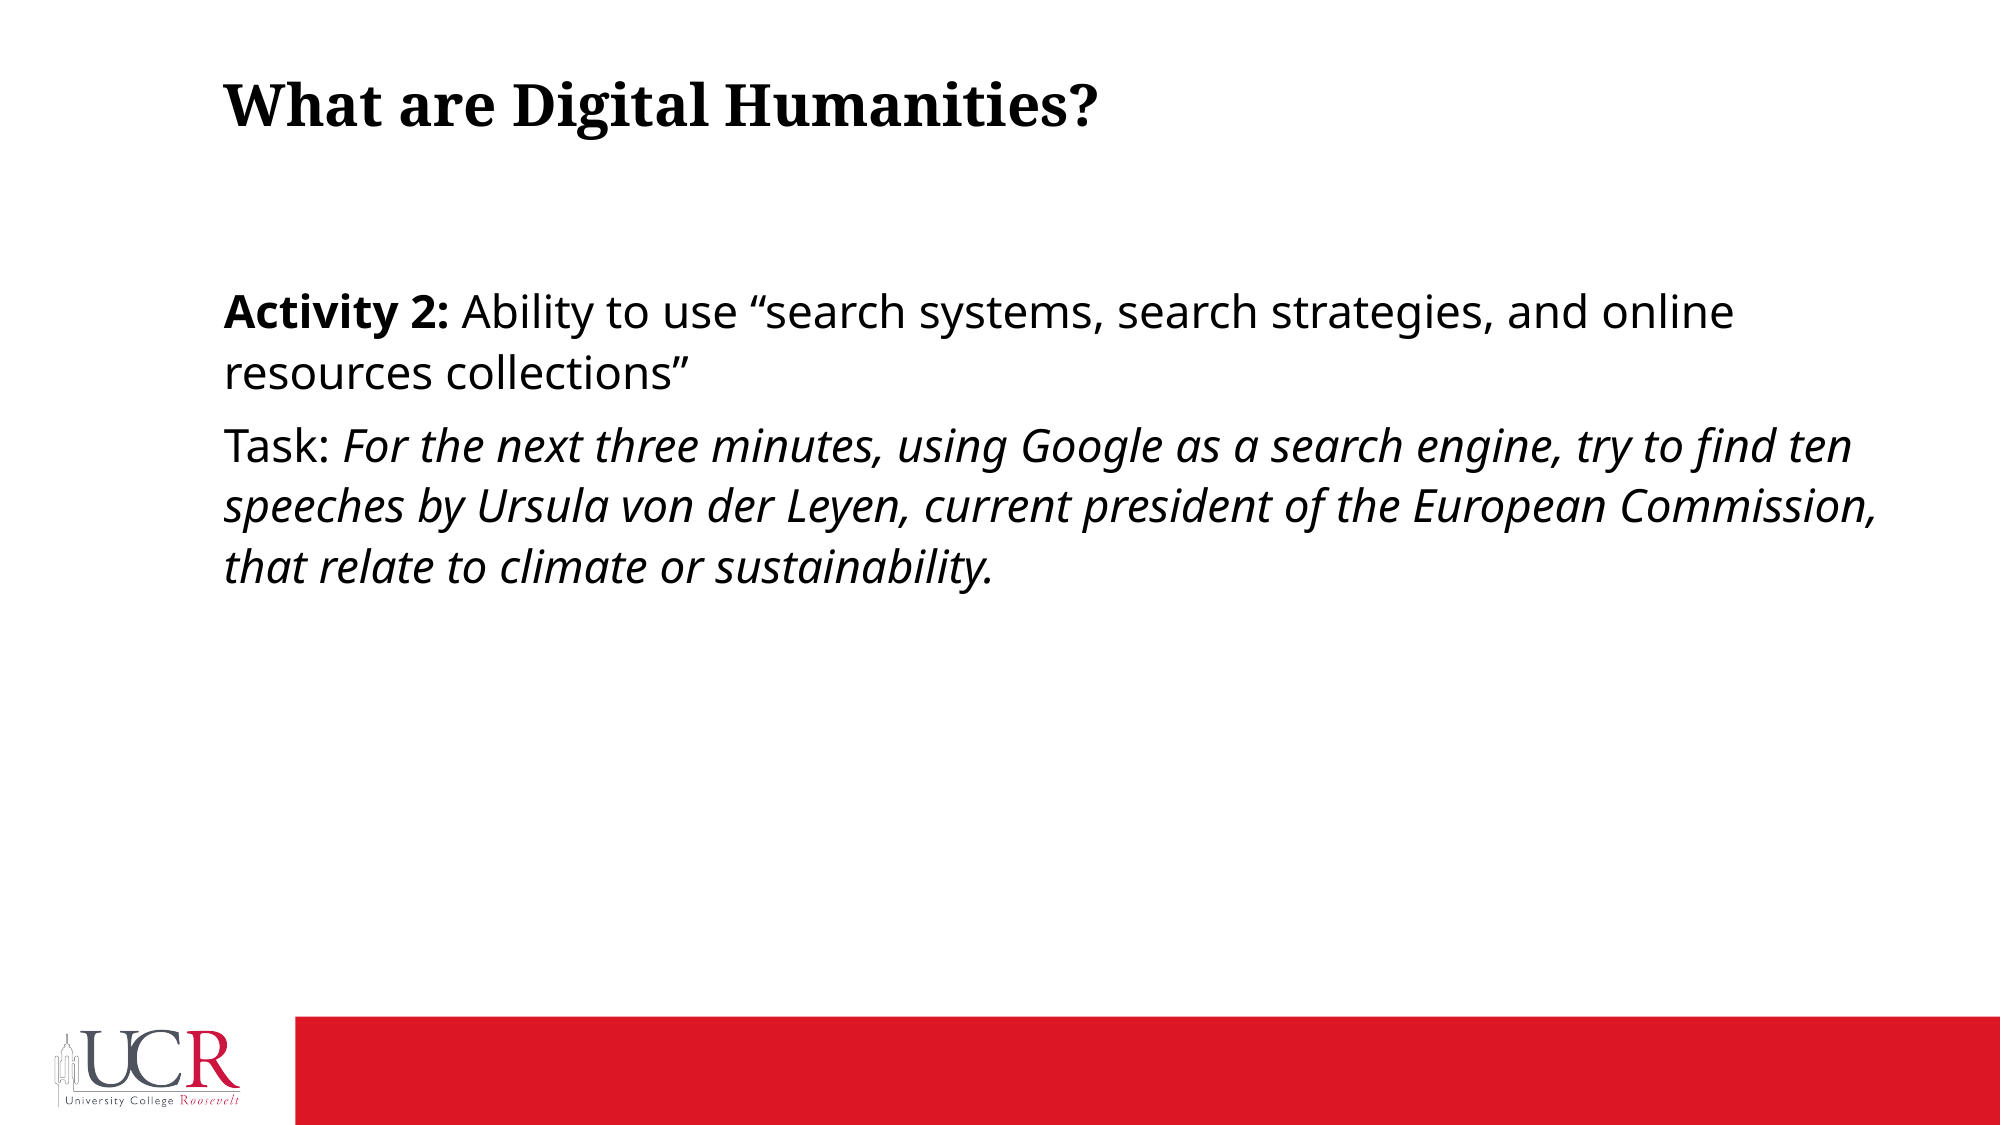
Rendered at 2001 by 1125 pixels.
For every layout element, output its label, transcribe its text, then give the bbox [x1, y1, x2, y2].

list Activity 2: Ability to use “search systems, search strategies, and online resources collections” Task: For the next three minutes, using Google as a search engine, try to find ten speeches by Ursula von der Leyen, current president of the European Commission, that relate to climate or sustainability. [209, 270, 1899, 967]
picture [35, 1012, 260, 1125]
title What are Digital Humanities? [209, 60, 1791, 224]
